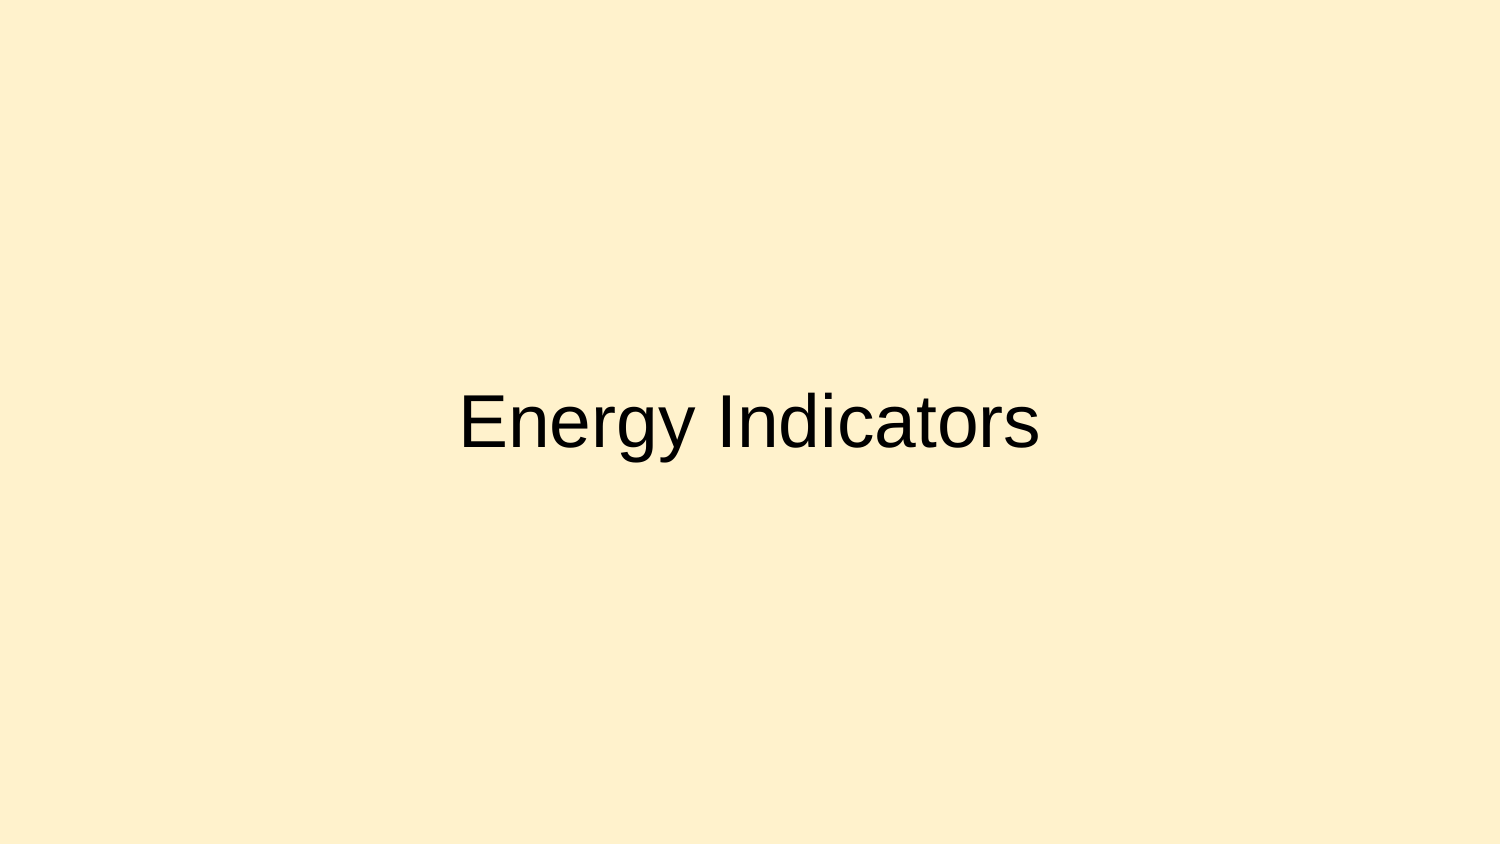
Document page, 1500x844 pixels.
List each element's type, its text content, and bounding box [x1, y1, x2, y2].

title Energy Indicators [51, 352, 1449, 491]
